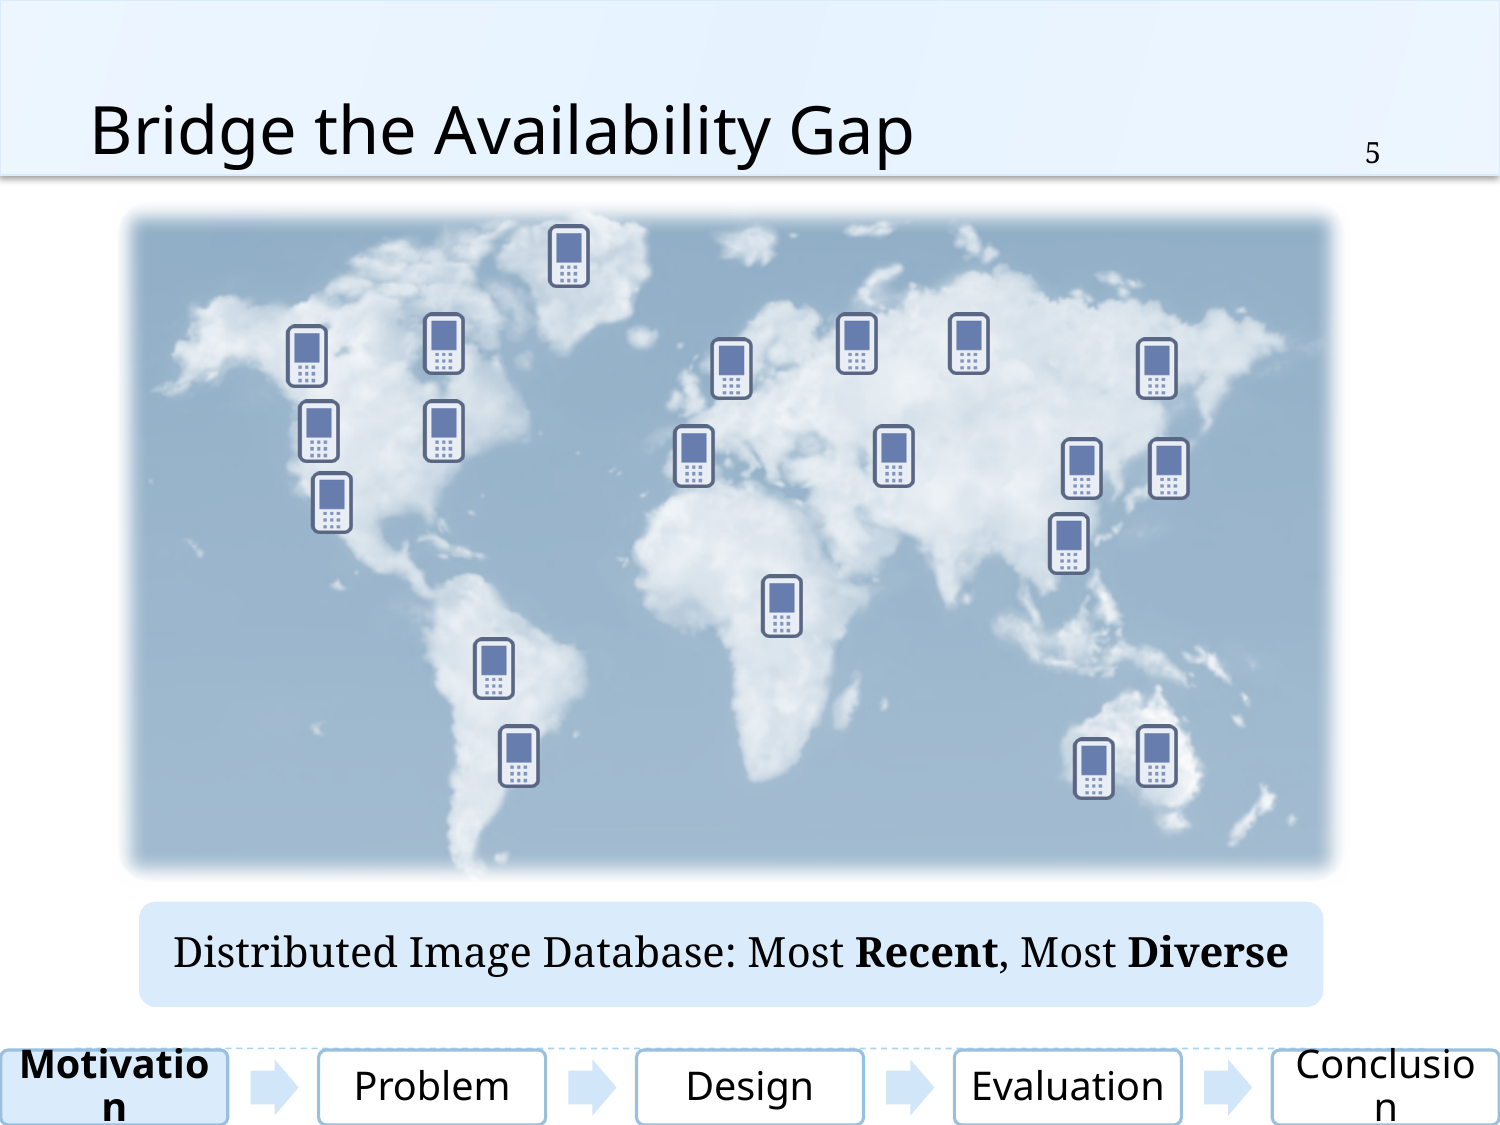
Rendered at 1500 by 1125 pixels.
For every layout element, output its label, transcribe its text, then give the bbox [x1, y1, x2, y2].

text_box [137, 887, 1326, 1026]
slide_number 5 [1350, 127, 1500, 188]
picture [112, 199, 1351, 888]
title Bridge the Availability Gap [75, 50, 1425, 175]
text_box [0, 1049, 1500, 1125]
